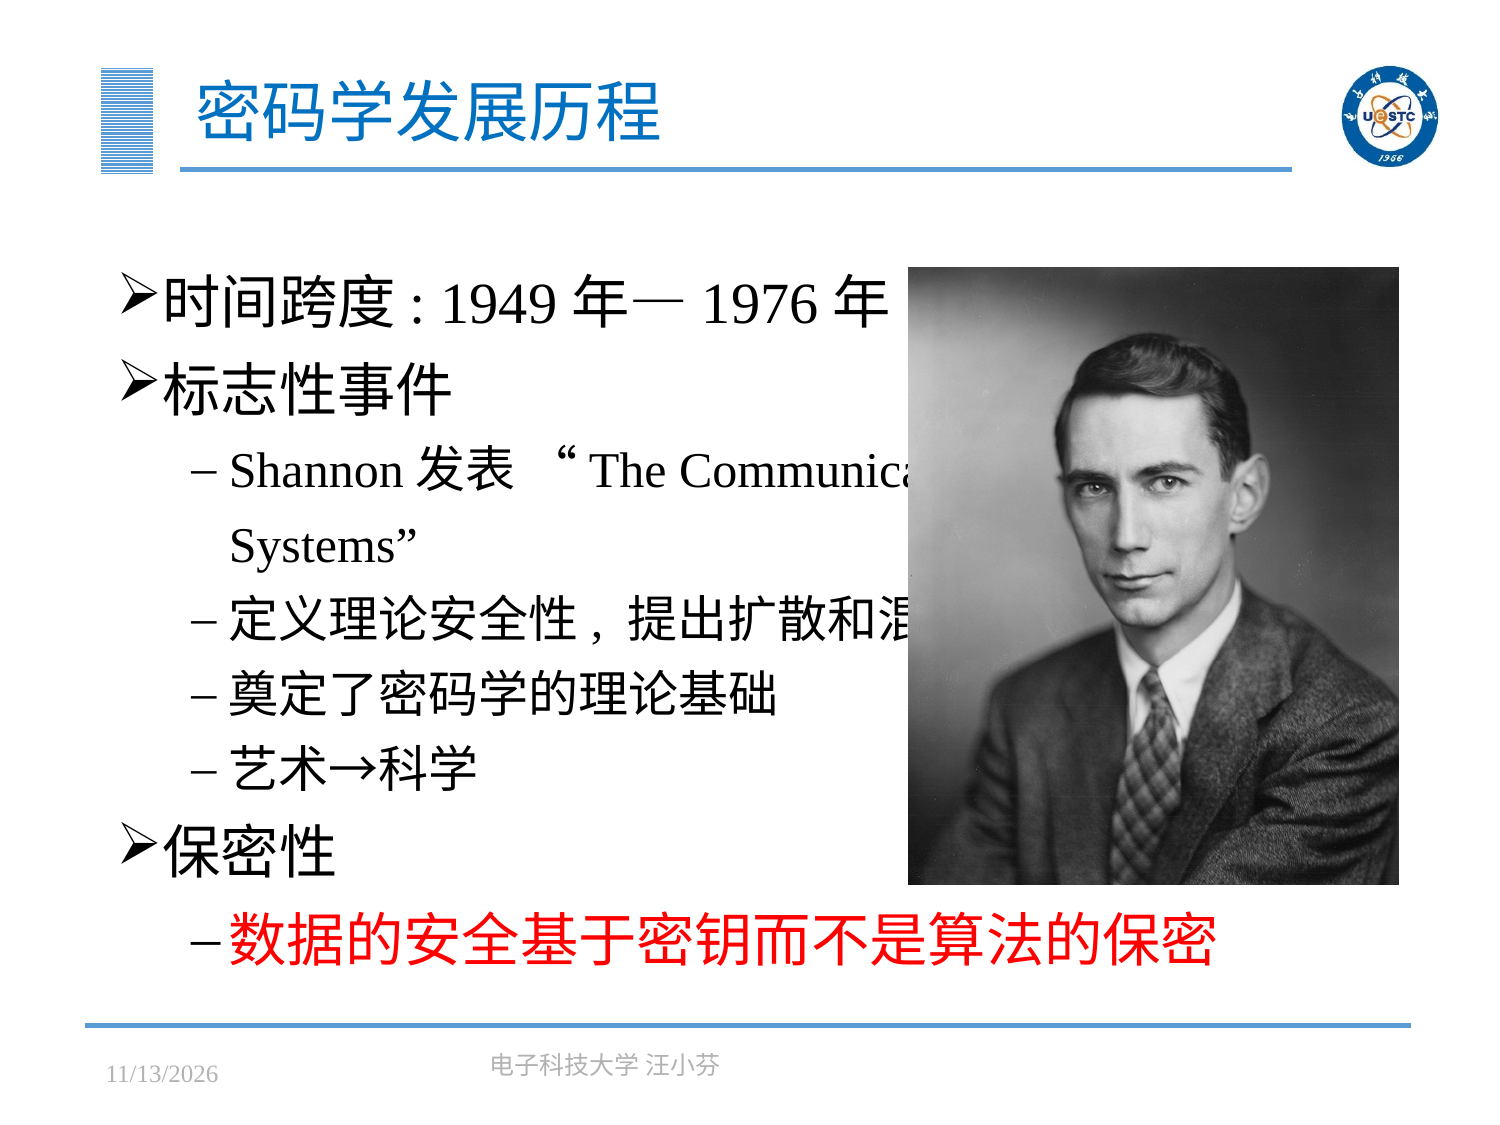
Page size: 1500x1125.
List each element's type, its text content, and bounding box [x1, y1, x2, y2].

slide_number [90, 1042, 429, 1103]
picture [907, 267, 1399, 885]
picture [1339, 63, 1440, 171]
list 时间跨度: 1949年―1976年 标志性事件 Shannon发表 “The Communication Theory of Secret Systems” 定义理论安全性, 提出扩散和混淆原则 奠定了密码学的理论基础 艺术→科学 保密性 数据的安全基于密钥而不是算法的保密 [101, 240, 1385, 992]
footer 电子科技大学 汪小芬 [474, 1042, 1019, 1103]
title 密码学发展历程 [180, 59, 1293, 170]
